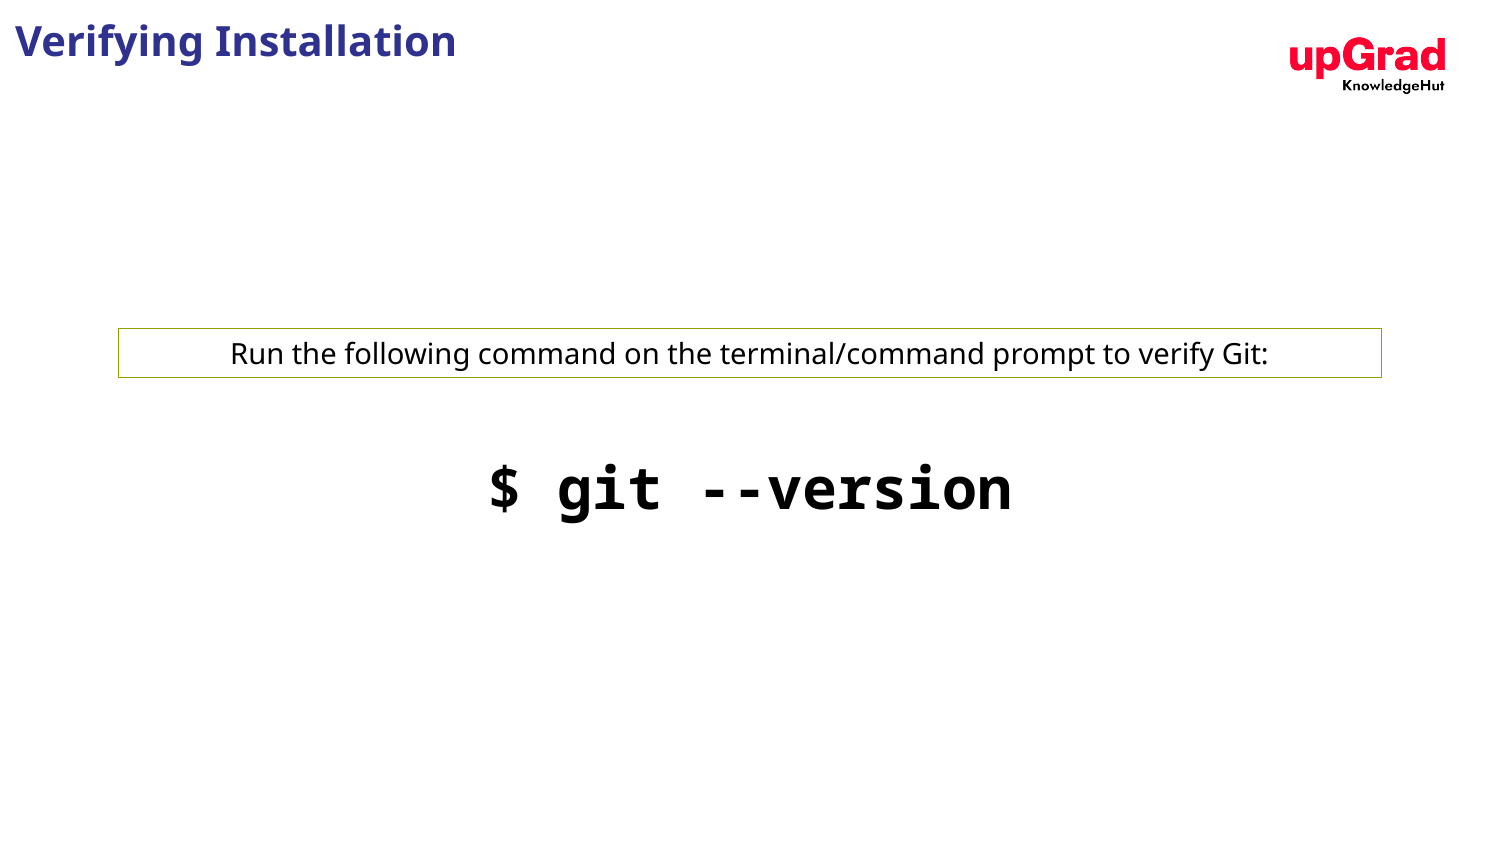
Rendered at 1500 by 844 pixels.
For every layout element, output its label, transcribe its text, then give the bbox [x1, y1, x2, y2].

text_box $ git --version [472, 443, 1028, 529]
text_box Run the following command on the terminal/command prompt to verify Git: [118, 328, 1382, 378]
text_box Verifying Installation [0, 0, 1099, 76]
picture [1290, 37, 1449, 96]
